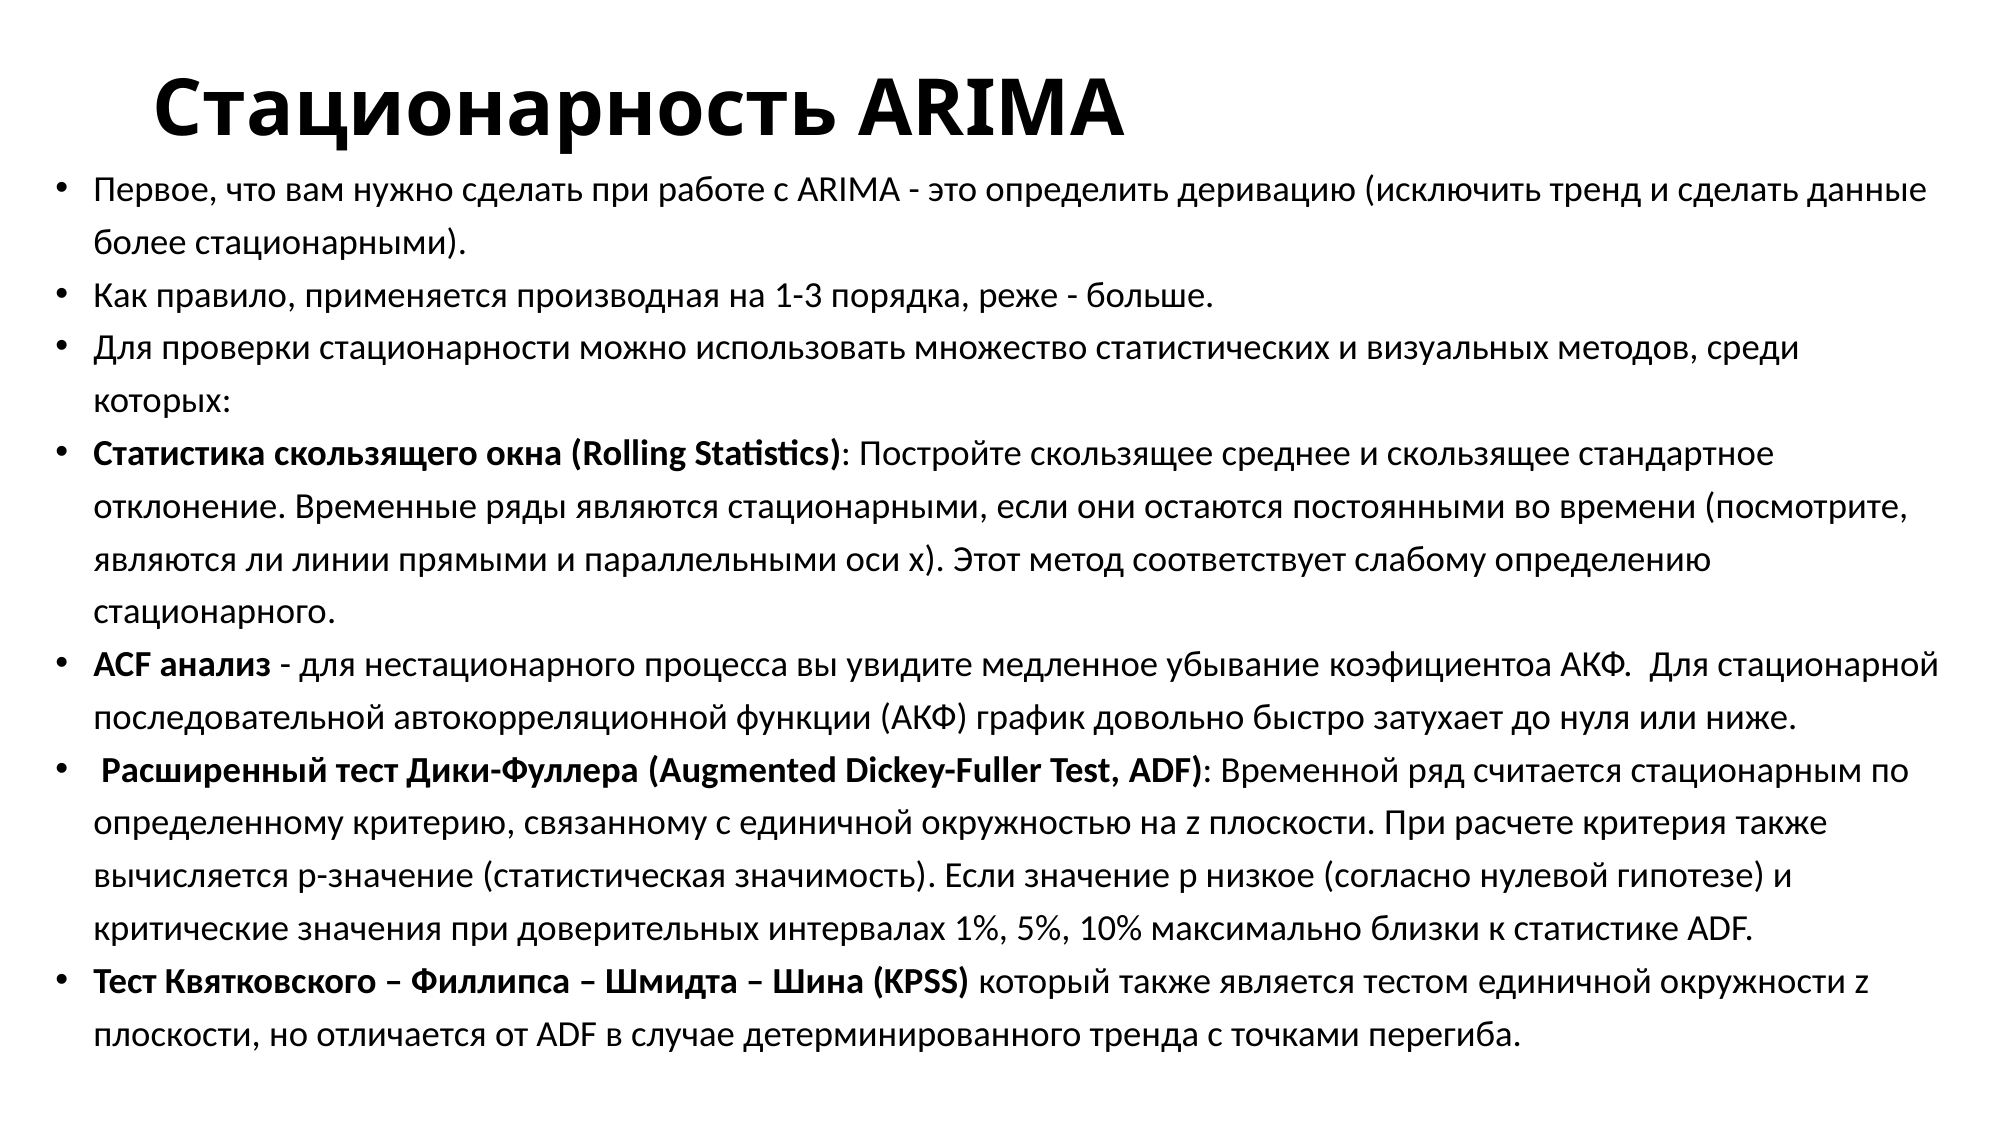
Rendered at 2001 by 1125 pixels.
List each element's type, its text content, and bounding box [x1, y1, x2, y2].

title Стационарность ARIMA [137, 59, 1863, 148]
list Первое, что вам нужно сделать при работе с ARIMA - это определить деривацию (исключить тренд и сделать данные более стационарными). Как правило, применяется производная на 1-3 порядка, реже - больше. Для проверки стационарности можно использовать множество статистических и визуальных методов, среди которых: Статистика скользящего окна (Rolling Statistics): Постройте скользящее среднее и скользящее стандартное отклонение. Временные ряды являются стационарными, если они остаются постоянными во времени (посмотрите, являются ли линии прямыми и параллельными оси x). Этот метод соответствует слабому определению стационарного. ACF анализ - для нестационарного процесса вы увидите медленное убывание коэфициентоа АКФ. Для стационарной последовательной автокорреляционной функции (АКФ) график довольно быстро затухает до нуля или ниже. Расширенный тест Дики-Фуллера (Augmented Dickey-Fuller Test, ADF): Временной ряд считается стационарным по определенному критерию, связанному с единичной окружностью на z плоскости. При расчете критерия также вычисляется p-значение (статистическая значимость). Если значение p низкое (согласно нулевой гипотезе) и критические значения при доверительных интервалах 1%, 5%, 10% максимально близки к статистике ADF. Тест Квятковского – Филлипса – Шмидта – Шина (KPSS) который также является тестом единичной окружности z плоскости, но отличается от ADF в случае детерминированного тренда с точками перегиба. [40, 148, 1960, 1109]
